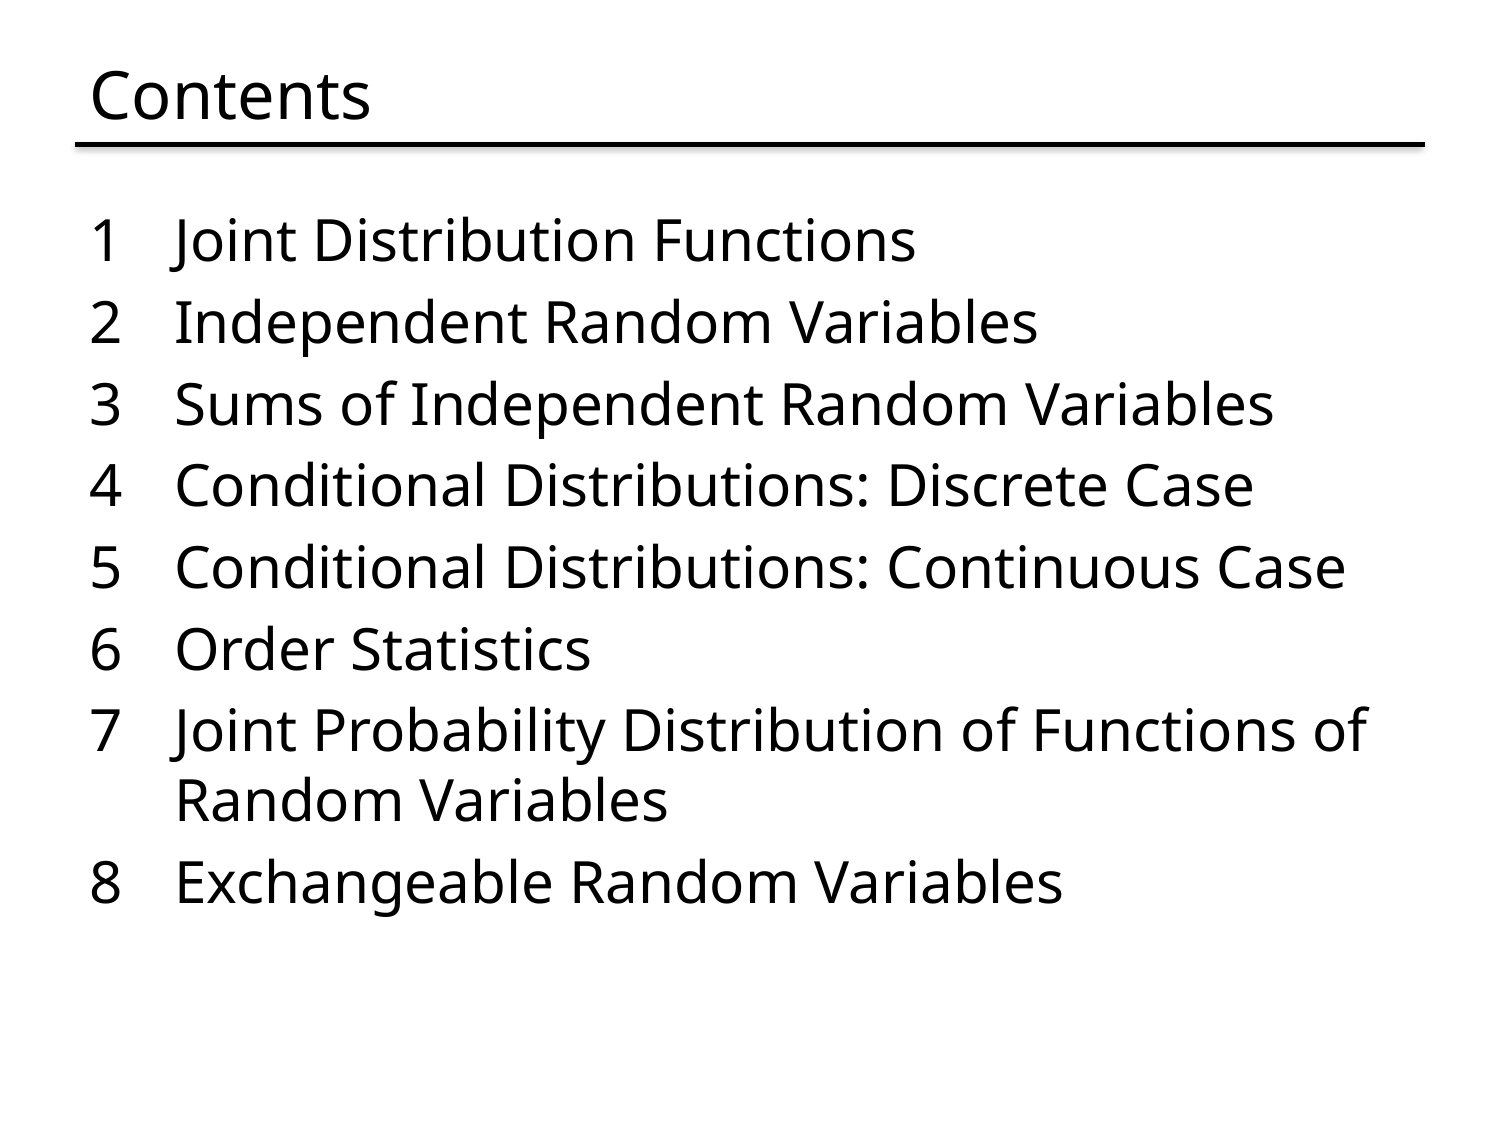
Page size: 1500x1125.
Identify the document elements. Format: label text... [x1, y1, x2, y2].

title Contents [75, 45, 1425, 145]
list Joint Distribution Functions Independent Random Variables Sums of Independent Random Variables Conditional Distributions: Discrete Case Conditional Distributions: Continuous Case Order Statistics Joint Probability Distribution of Functions of Random Variables Exchangeable Random Variables [75, 196, 1425, 1063]
